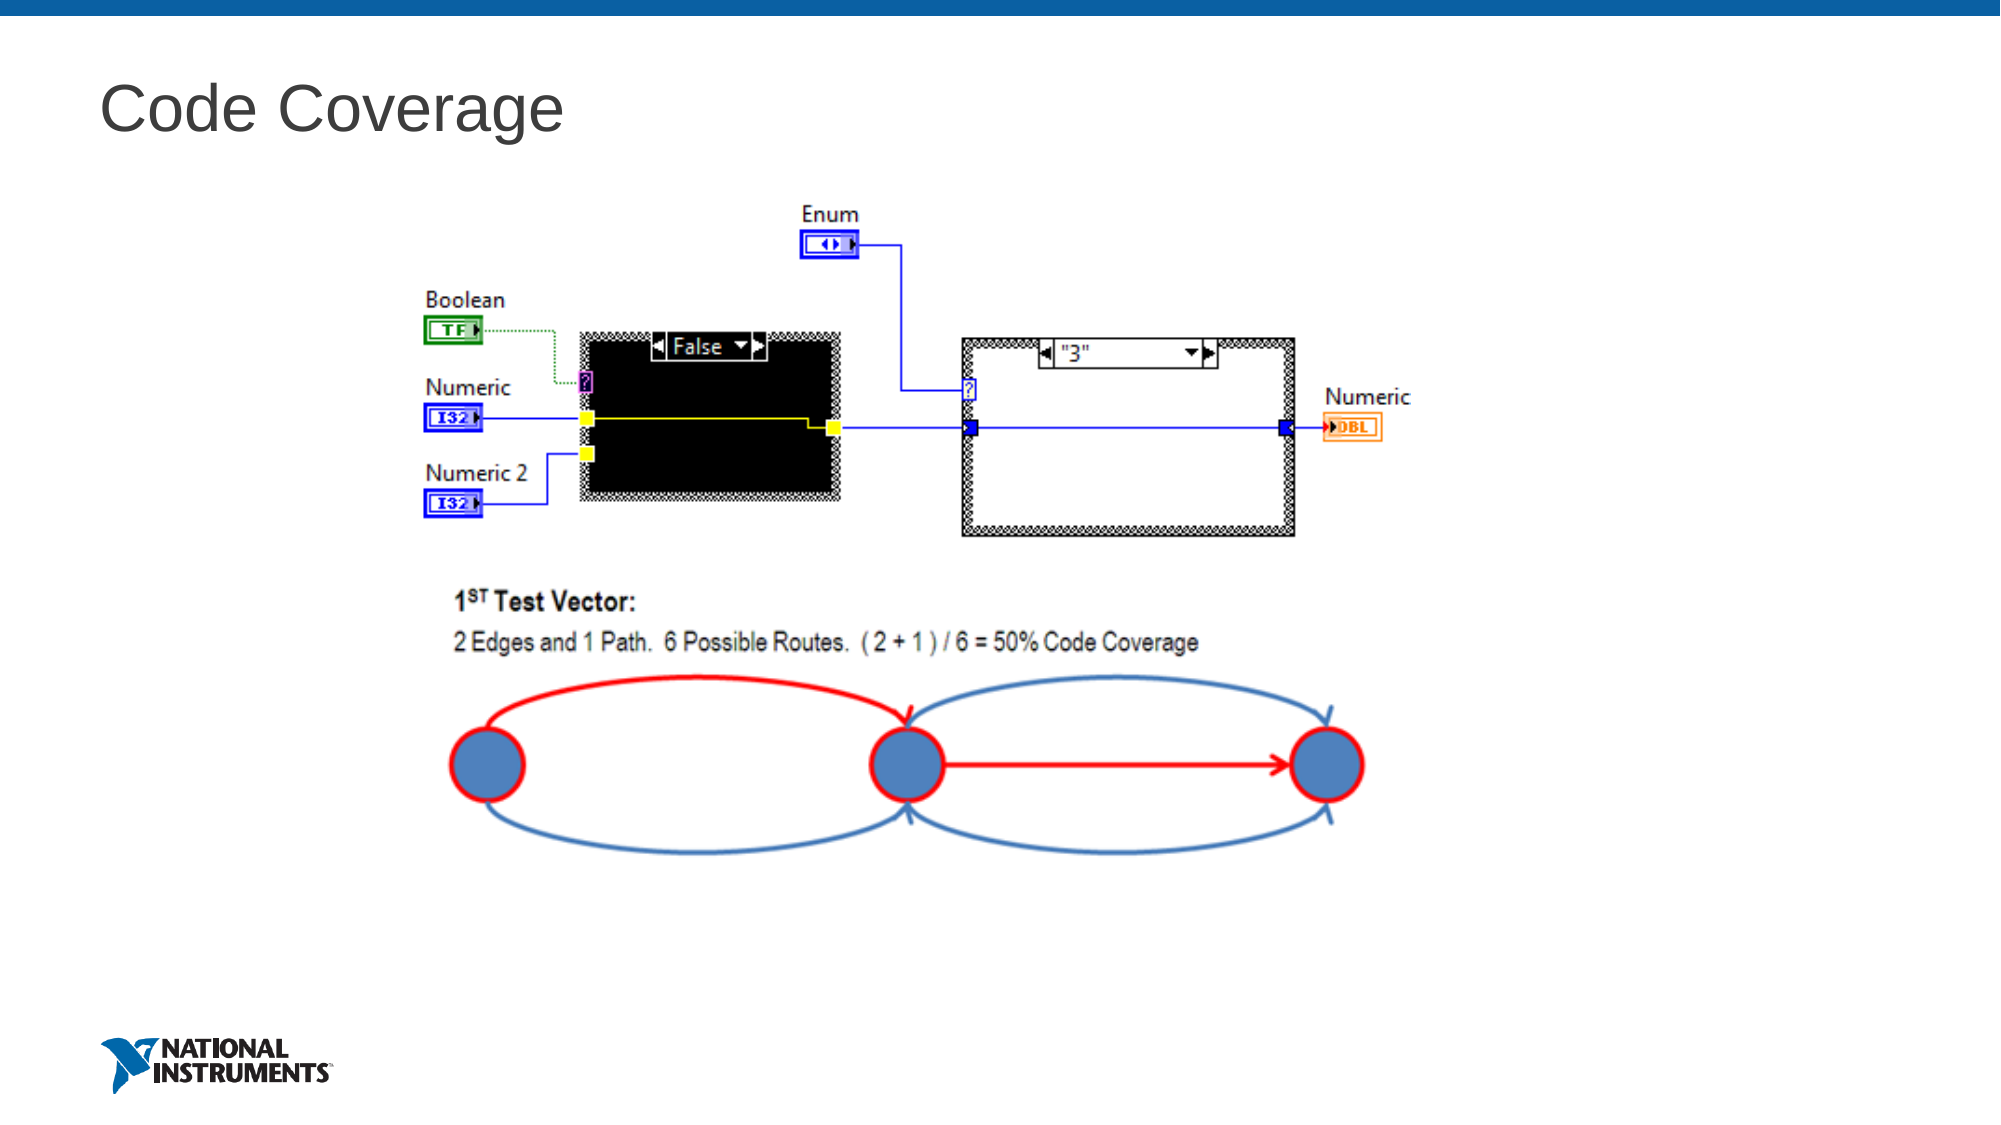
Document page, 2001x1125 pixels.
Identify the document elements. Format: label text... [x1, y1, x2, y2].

title Code Coverage [99, 60, 1900, 160]
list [409, 200, 1411, 895]
